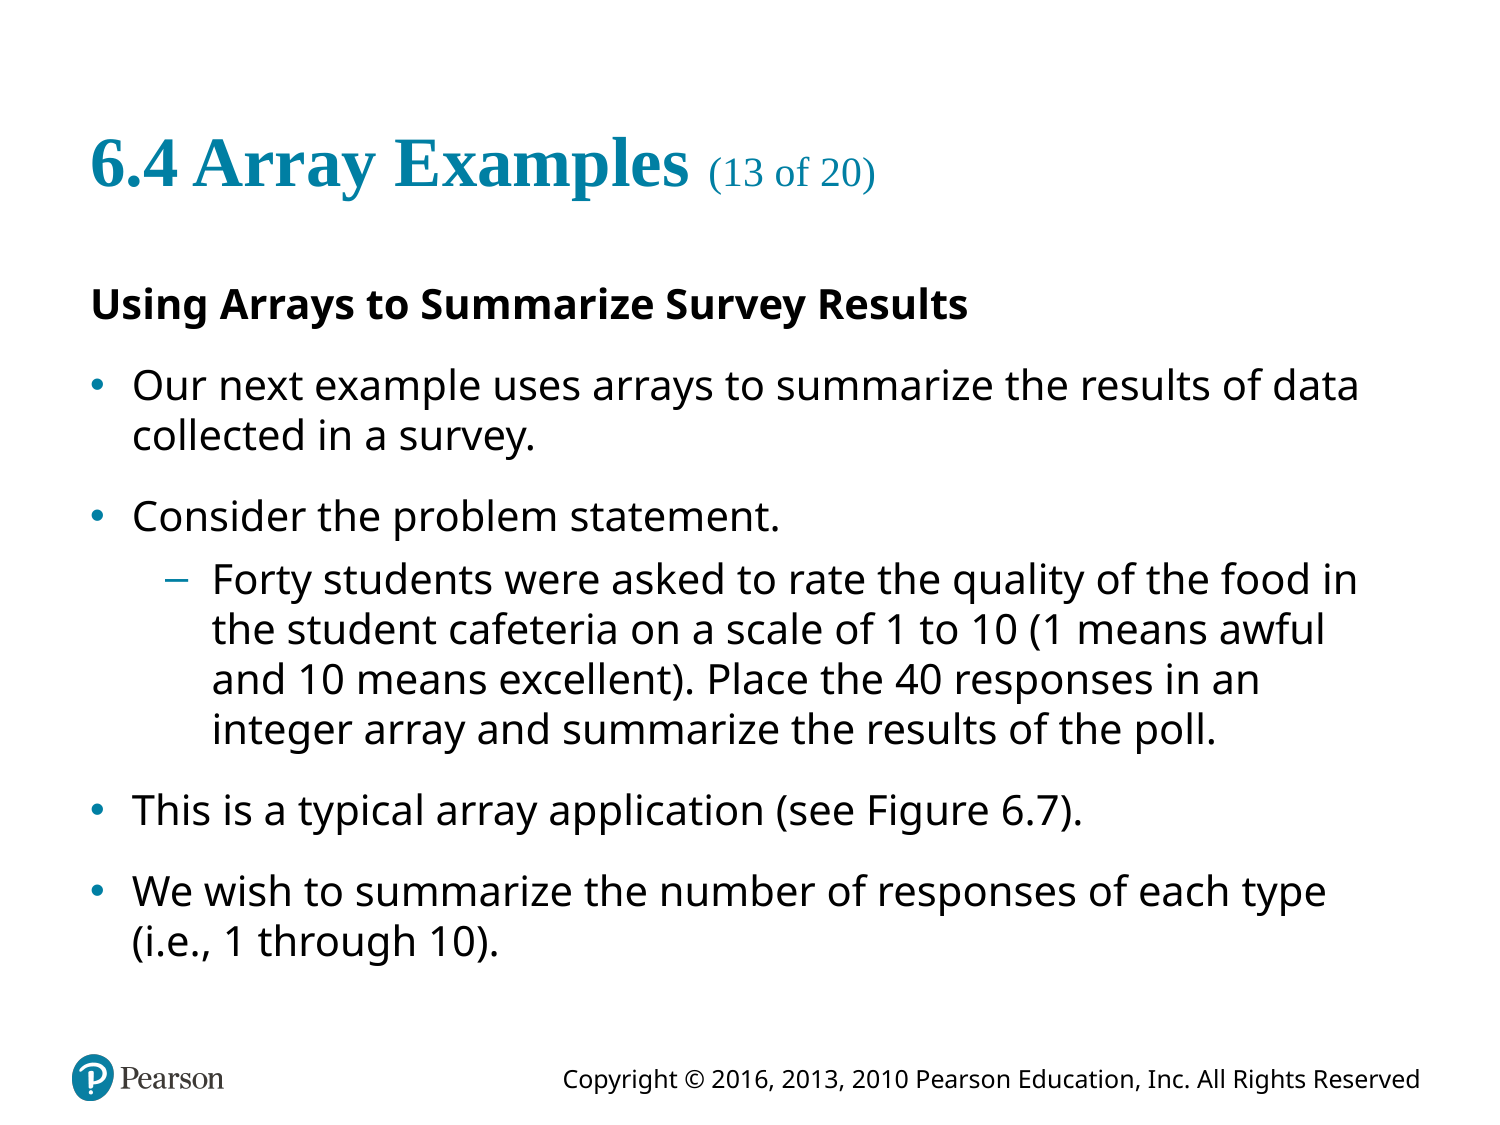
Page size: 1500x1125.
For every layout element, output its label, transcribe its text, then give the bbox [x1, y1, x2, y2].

picture [72, 1054, 88, 1070]
picture [80, 1063, 106, 1088]
picture [98, 1054, 224, 1101]
picture [72, 1087, 83, 1101]
title 6.4 Array Examples (13 of 20) [75, 0, 1425, 216]
list Using Arrays to Summarize Survey Results Our next example uses arrays to summarize the results of data collected in a survey. Consider the problem statement. Forty students were asked to rate the quality of the food in the student cafeteria on a scale of 1 to 10 (1 means awful and 10 means excellent). Place the 40 responses in an integer array and summarize the results of the poll. This is a typical array application (see Figure 6.7). We wish to summarize the number of responses of each type (i.e., 1 through 10). [75, 262, 1425, 981]
